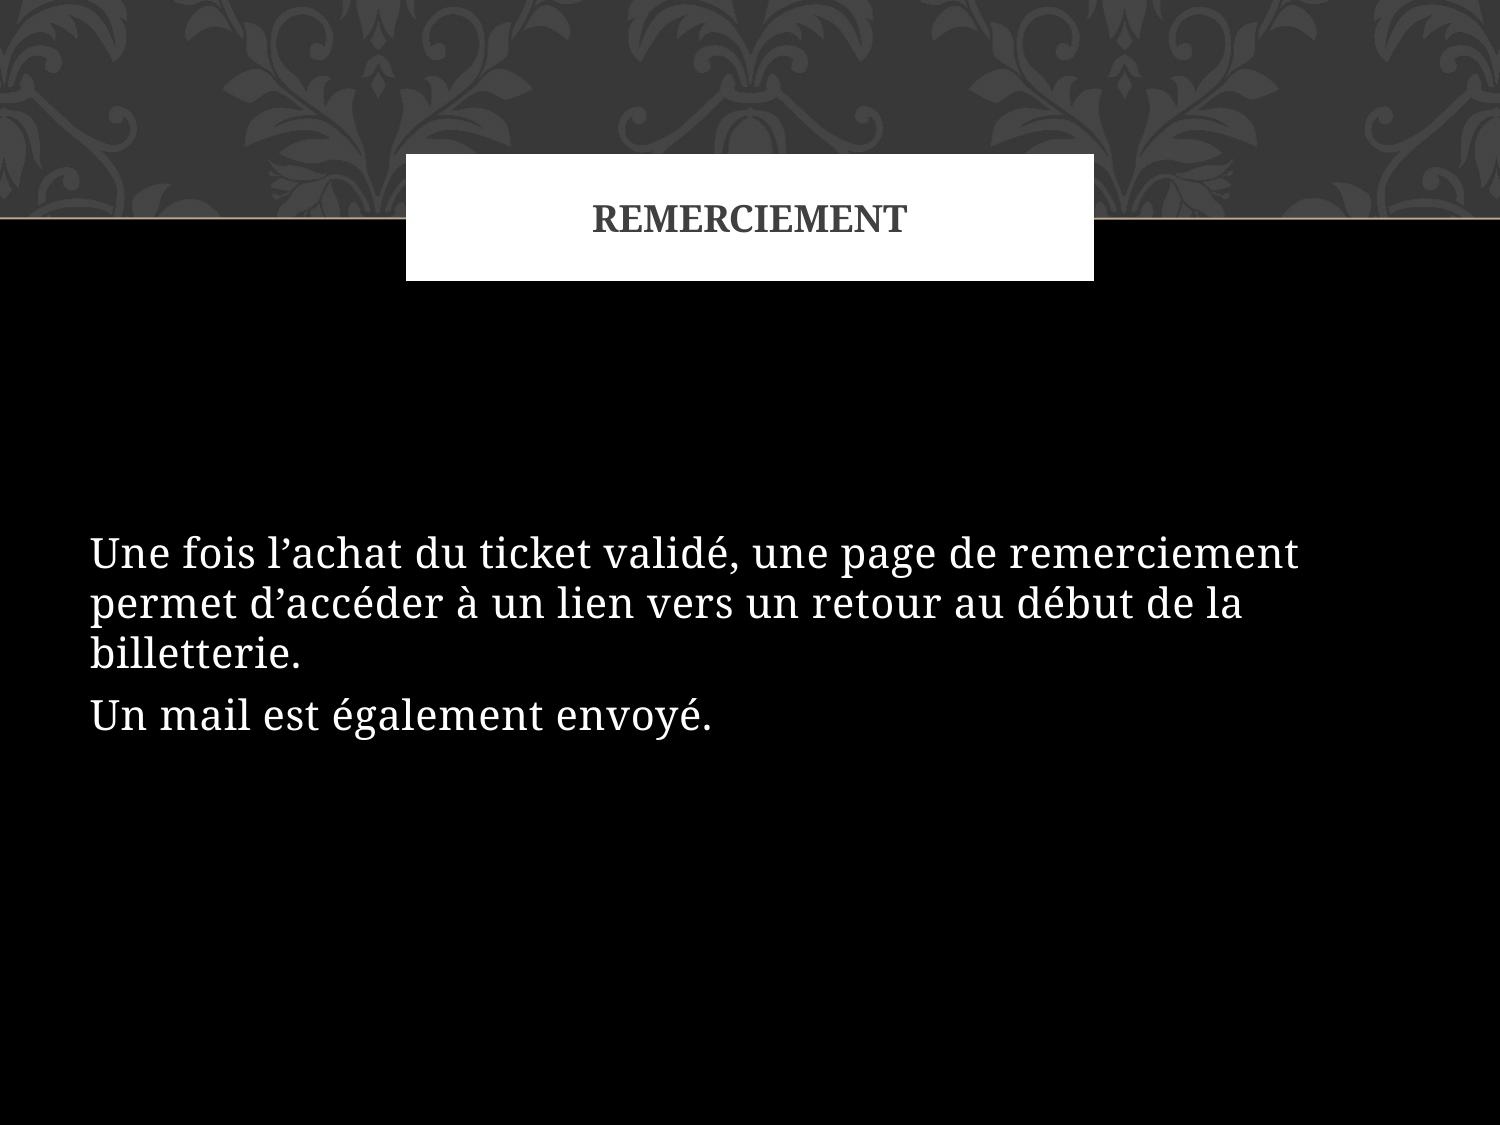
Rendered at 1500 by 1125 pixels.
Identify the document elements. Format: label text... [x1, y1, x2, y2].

list Une fois l’achat du ticket validé, une page de remerciement permet d’accéder à un lien vers un retour au début de la billetterie. Un mail est également envoyé. [75, 331, 1425, 1000]
title Remerciement [406, 154, 1094, 281]
